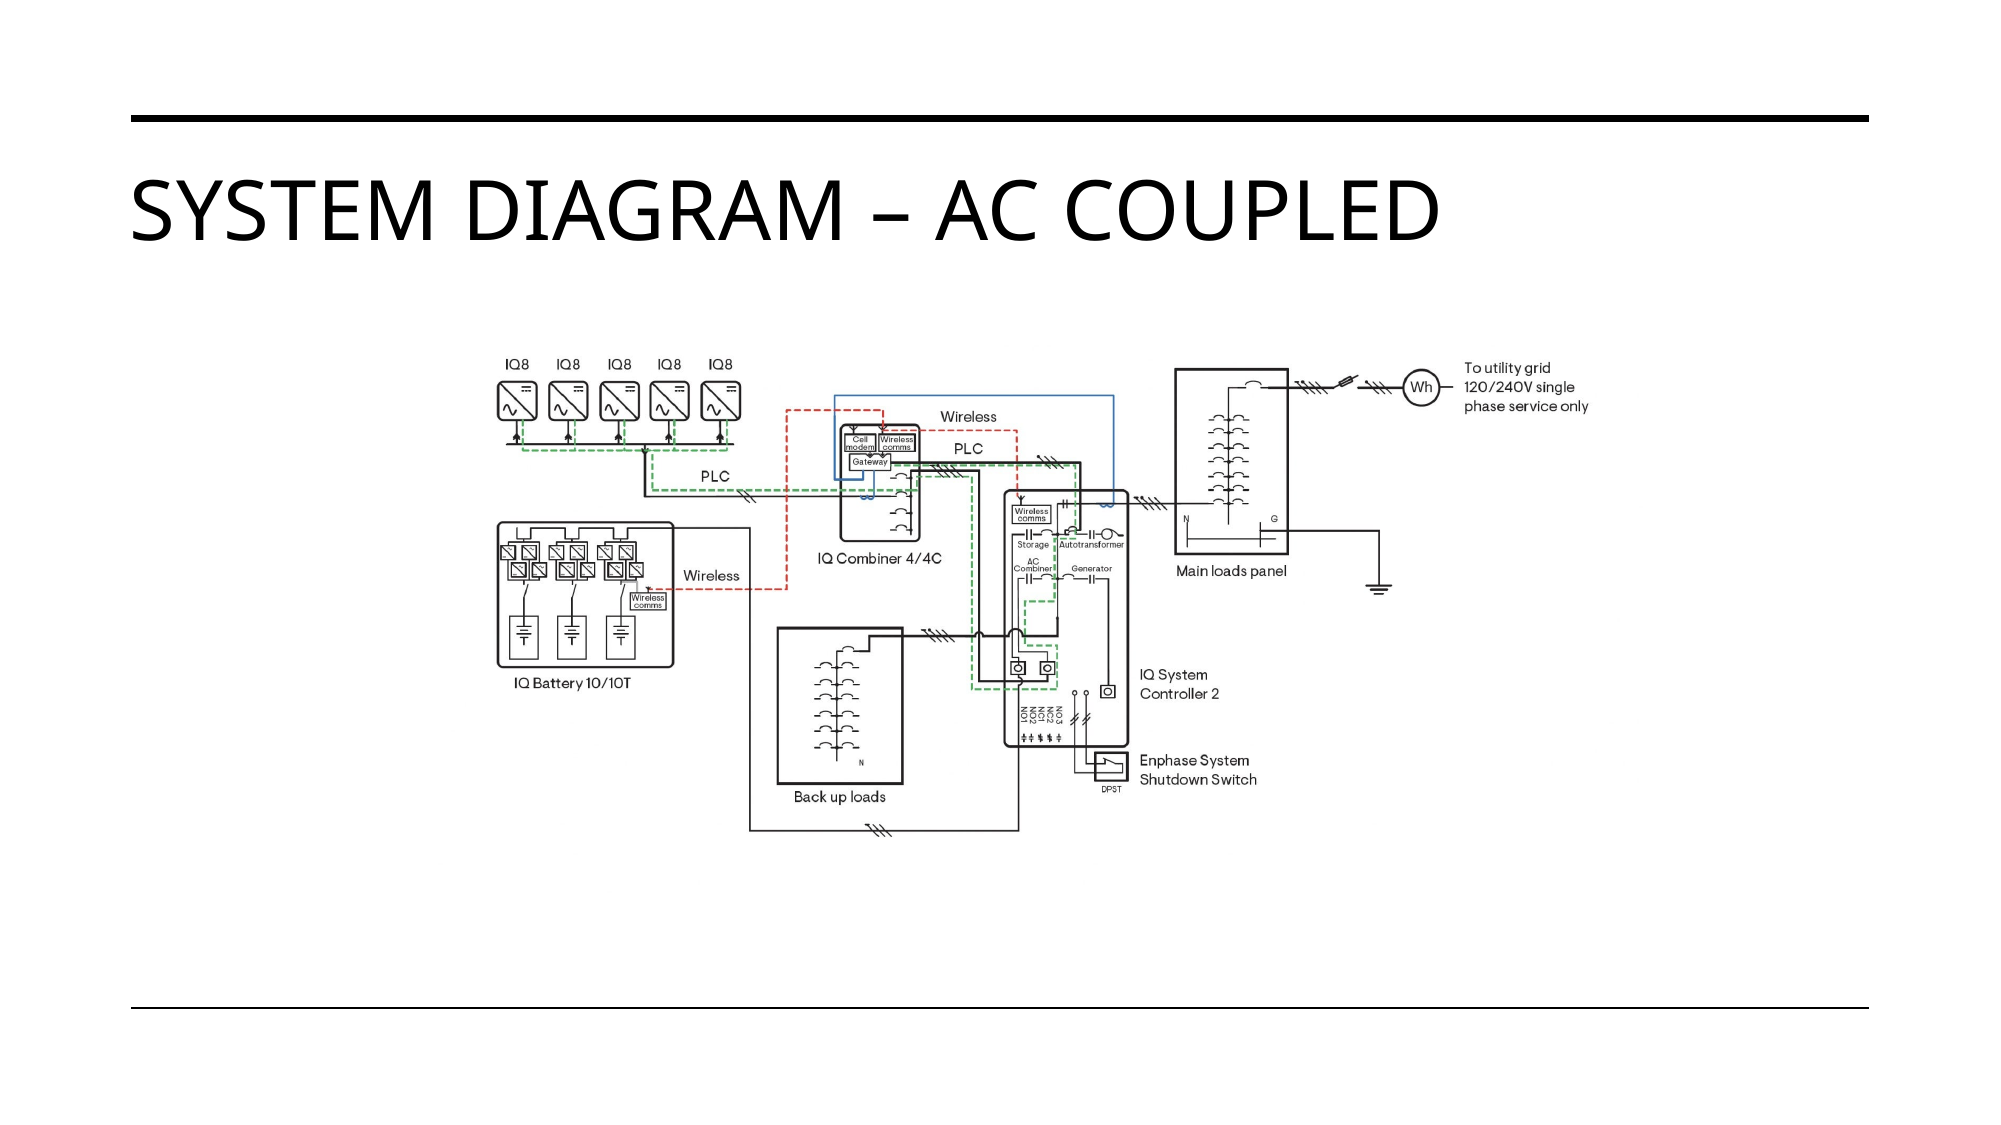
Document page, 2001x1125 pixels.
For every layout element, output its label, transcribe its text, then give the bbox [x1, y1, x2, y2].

title System Diagram – AC Coupled [114, 149, 1869, 365]
picture [348, 279, 1702, 975]
